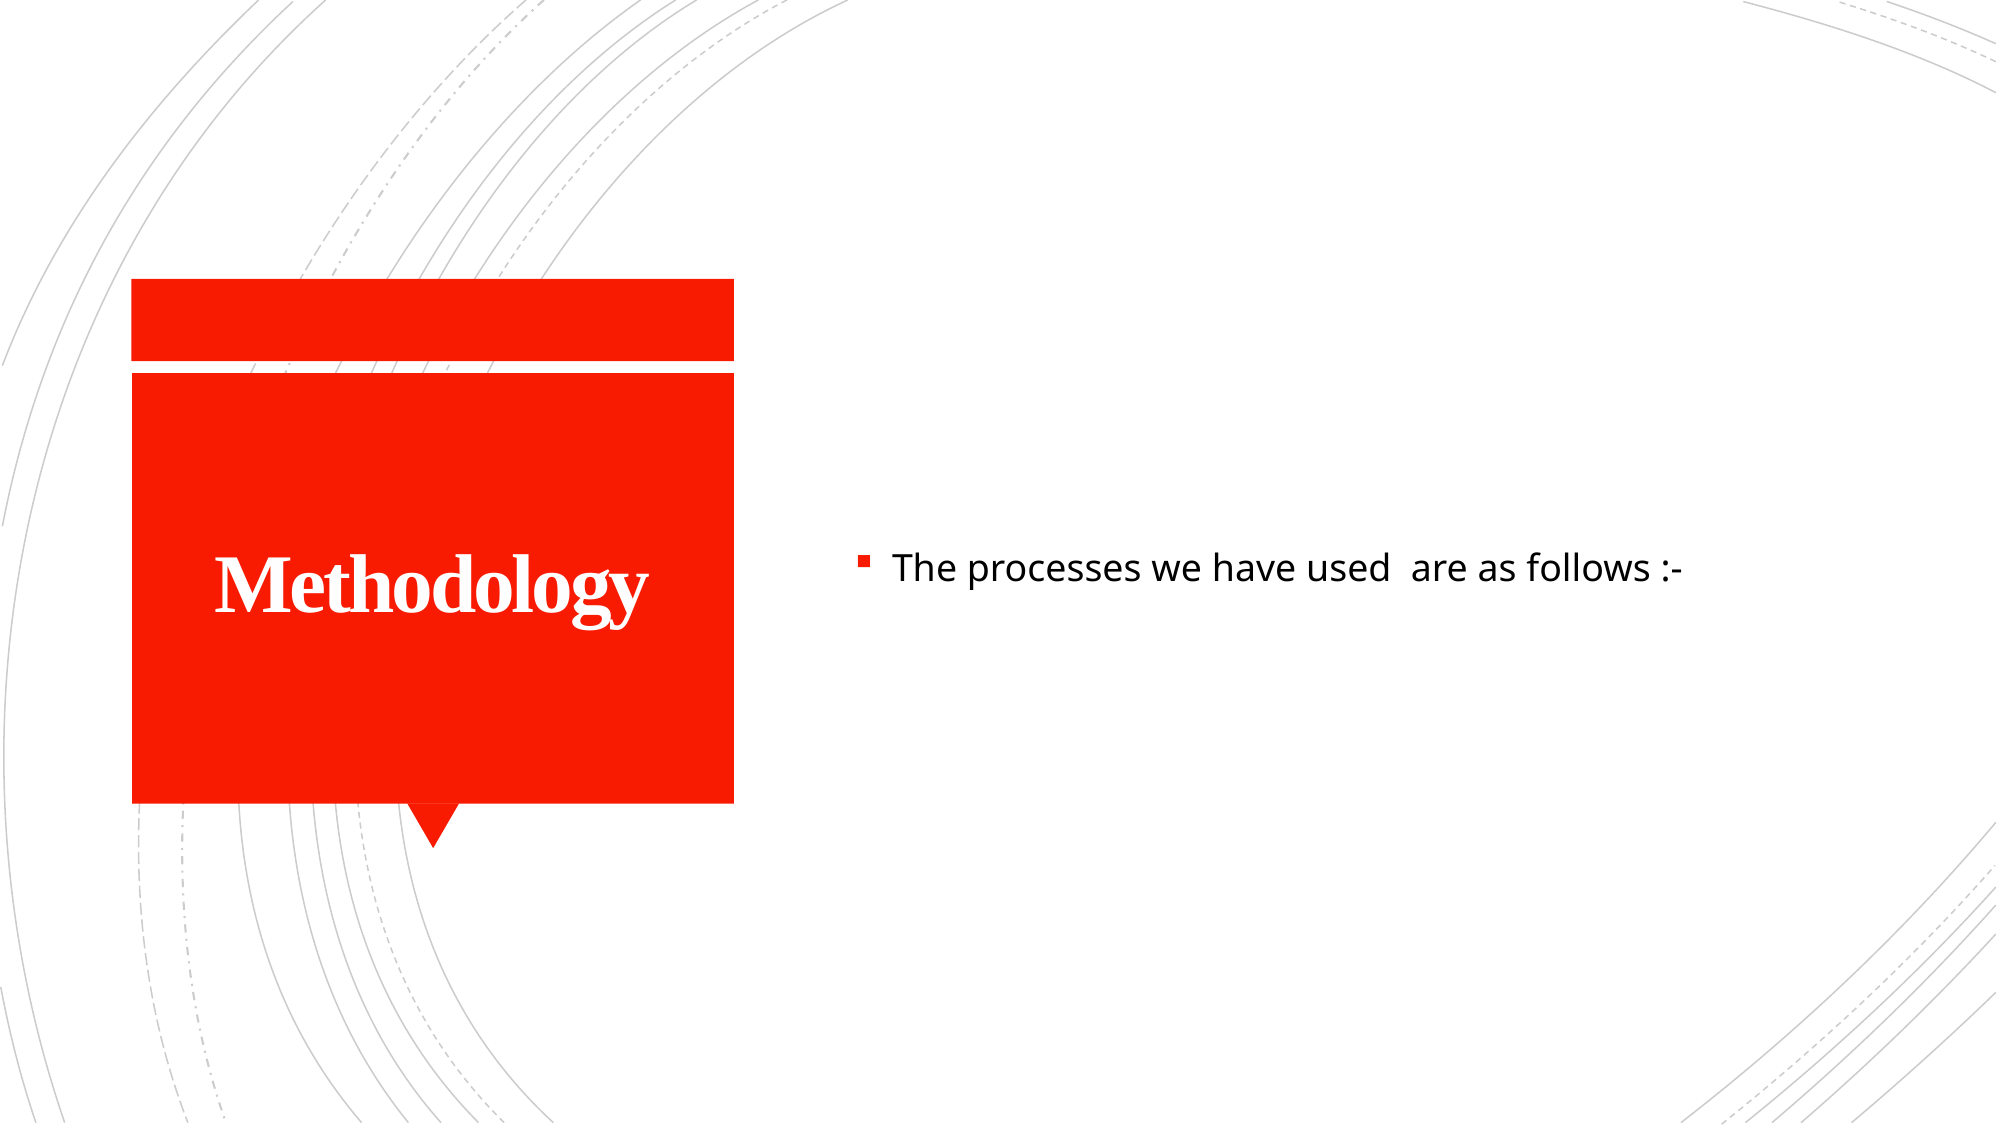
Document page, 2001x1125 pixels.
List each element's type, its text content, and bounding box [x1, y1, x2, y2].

title Methodology [145, 385, 720, 789]
list The processes we have used are as follows :- [839, 131, 1871, 993]
